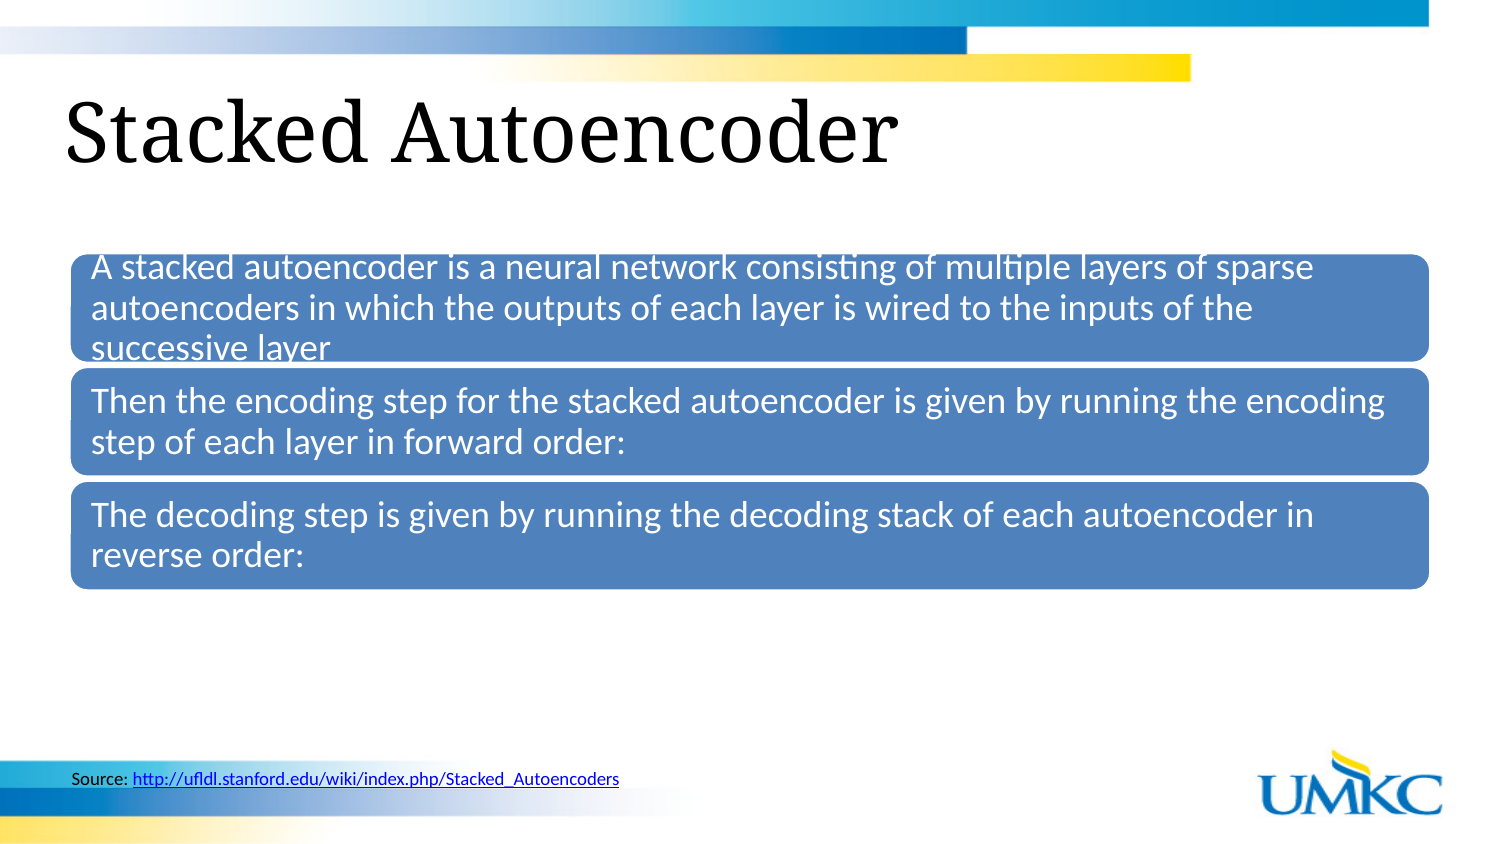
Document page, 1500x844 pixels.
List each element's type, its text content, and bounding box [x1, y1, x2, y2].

text_box Stacked Autoencoder [49, 71, 1475, 187]
text_box Source: http://ufldl.stanford.edu/wiki/index.php/Stacked_Autoencoders [56, 759, 663, 797]
picture [0, 0, 1500, 844]
